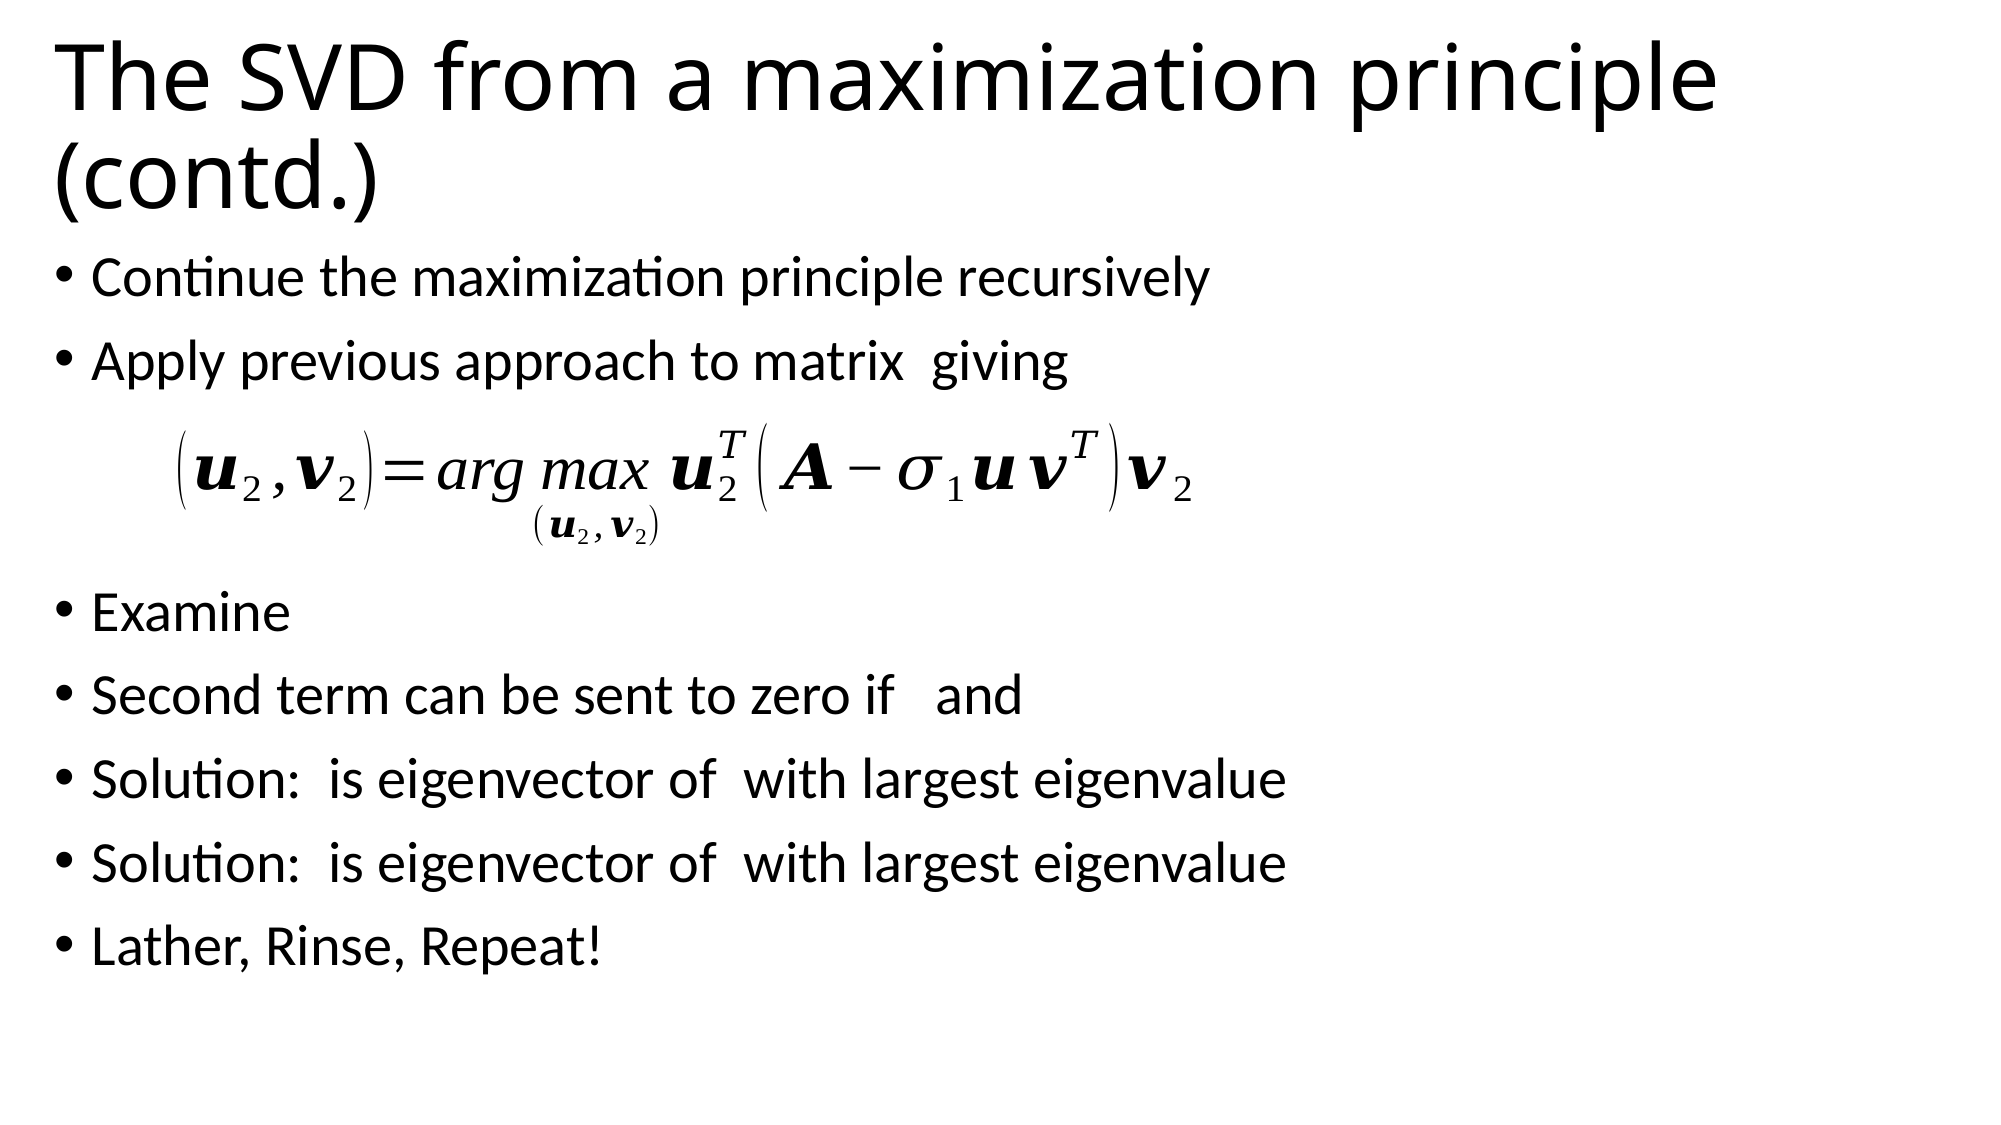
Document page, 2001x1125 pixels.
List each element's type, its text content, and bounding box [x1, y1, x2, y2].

title The SVD from a maximization principle (contd.) [39, 21, 1824, 239]
